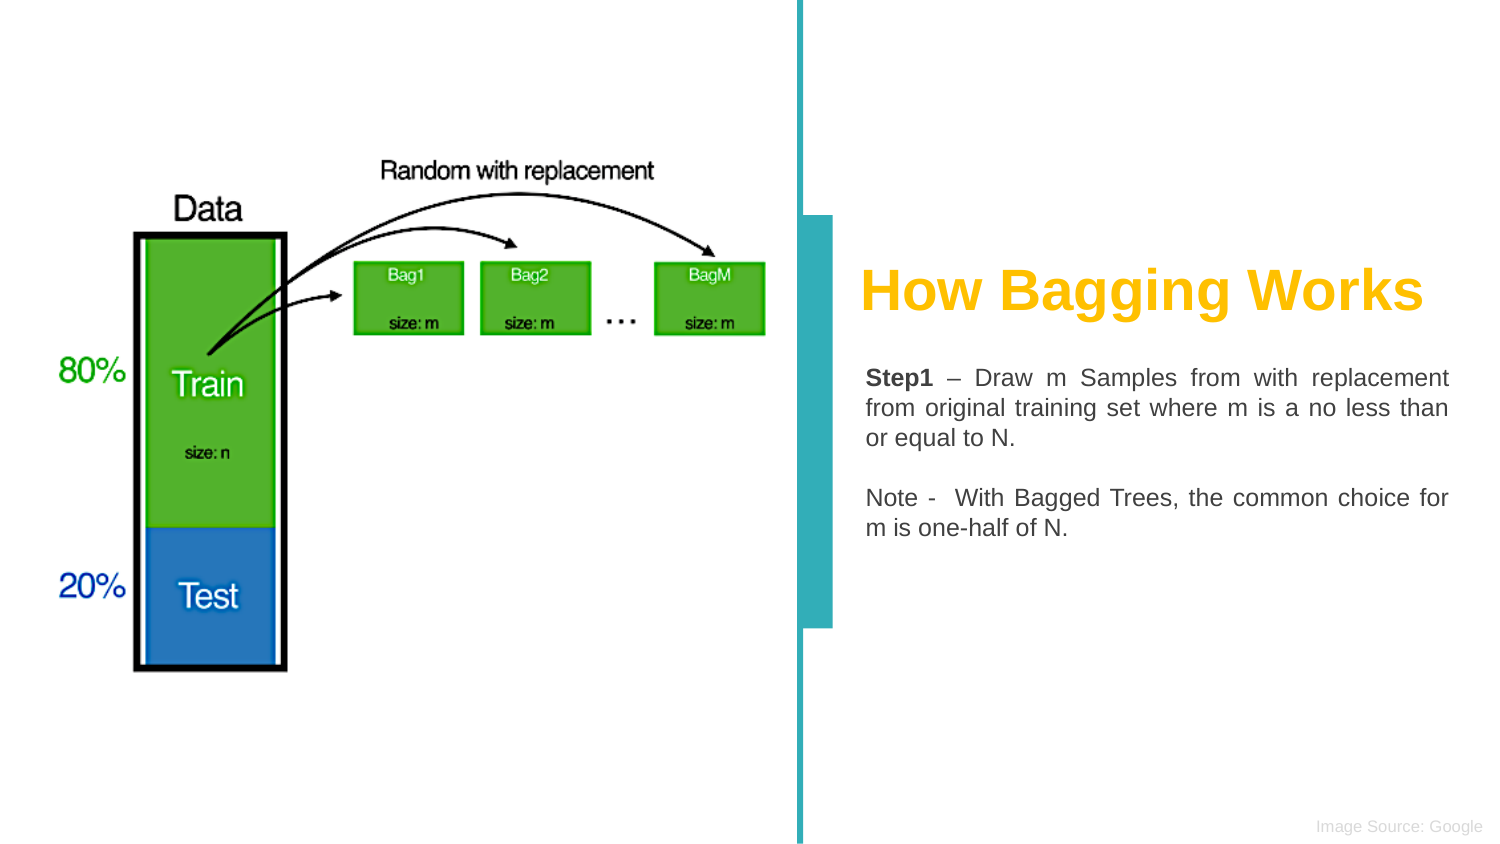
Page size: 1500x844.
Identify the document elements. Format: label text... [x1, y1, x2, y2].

picture [44, 149, 778, 694]
text_box Image Source: Google [1301, 808, 1499, 844]
text_box How Bagging Works [845, 244, 1471, 351]
text_box Step1 – Draw m Samples from with replacement from original training set where m is a no less than or equal to N. Note - With Bagged Trees, the common choice for m is one-half of N. [850, 353, 1466, 698]
